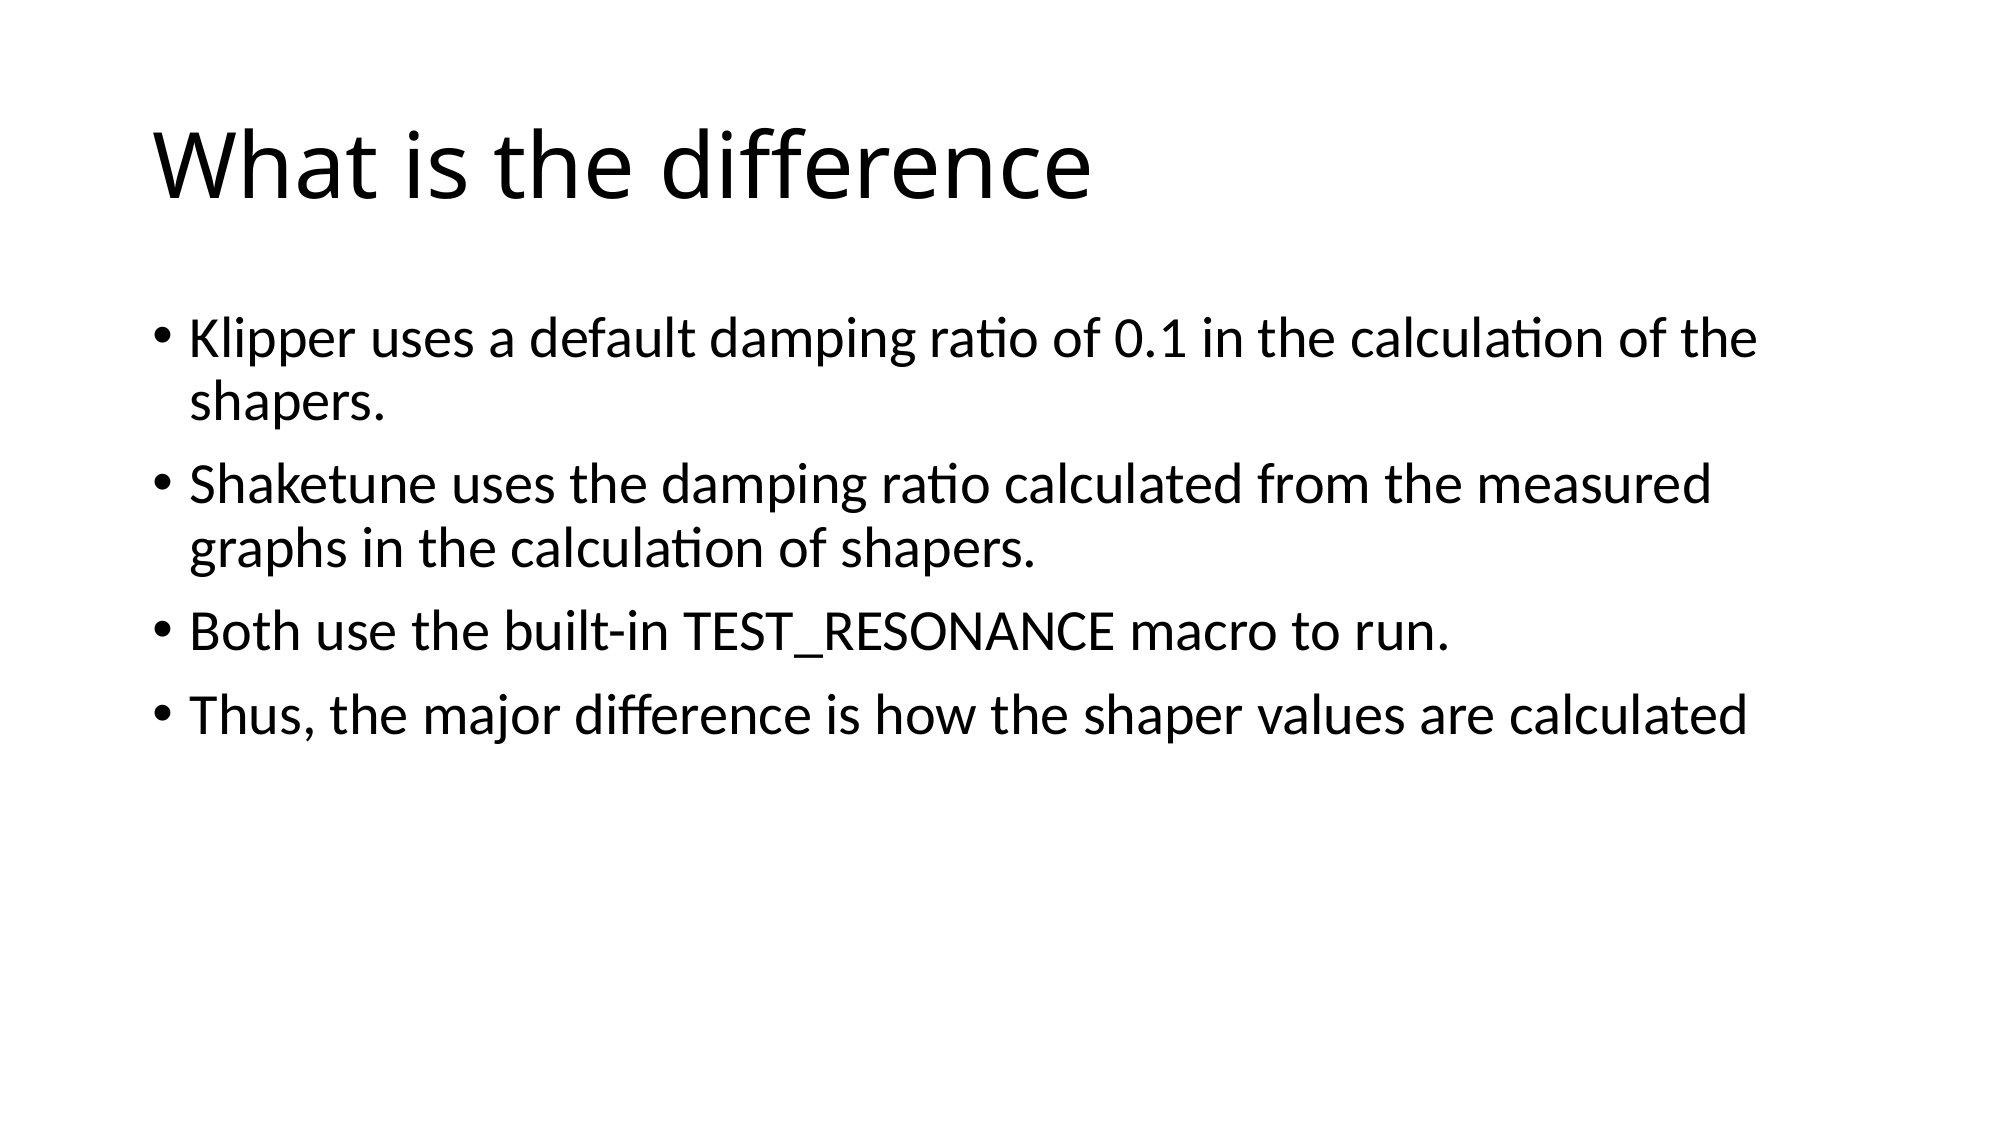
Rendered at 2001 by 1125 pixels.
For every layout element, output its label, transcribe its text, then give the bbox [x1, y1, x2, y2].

title What is the difference [137, 59, 1863, 278]
list Klipper uses a default damping ratio of 0.1 in the calculation of the shapers. Shaketune uses the damping ratio calculated from the measured graphs in the calculation of shapers. Both use the built-in TEST_RESONANCE macro to run. Thus, the major difference is how the shaper values are calculated [137, 299, 1863, 1014]
